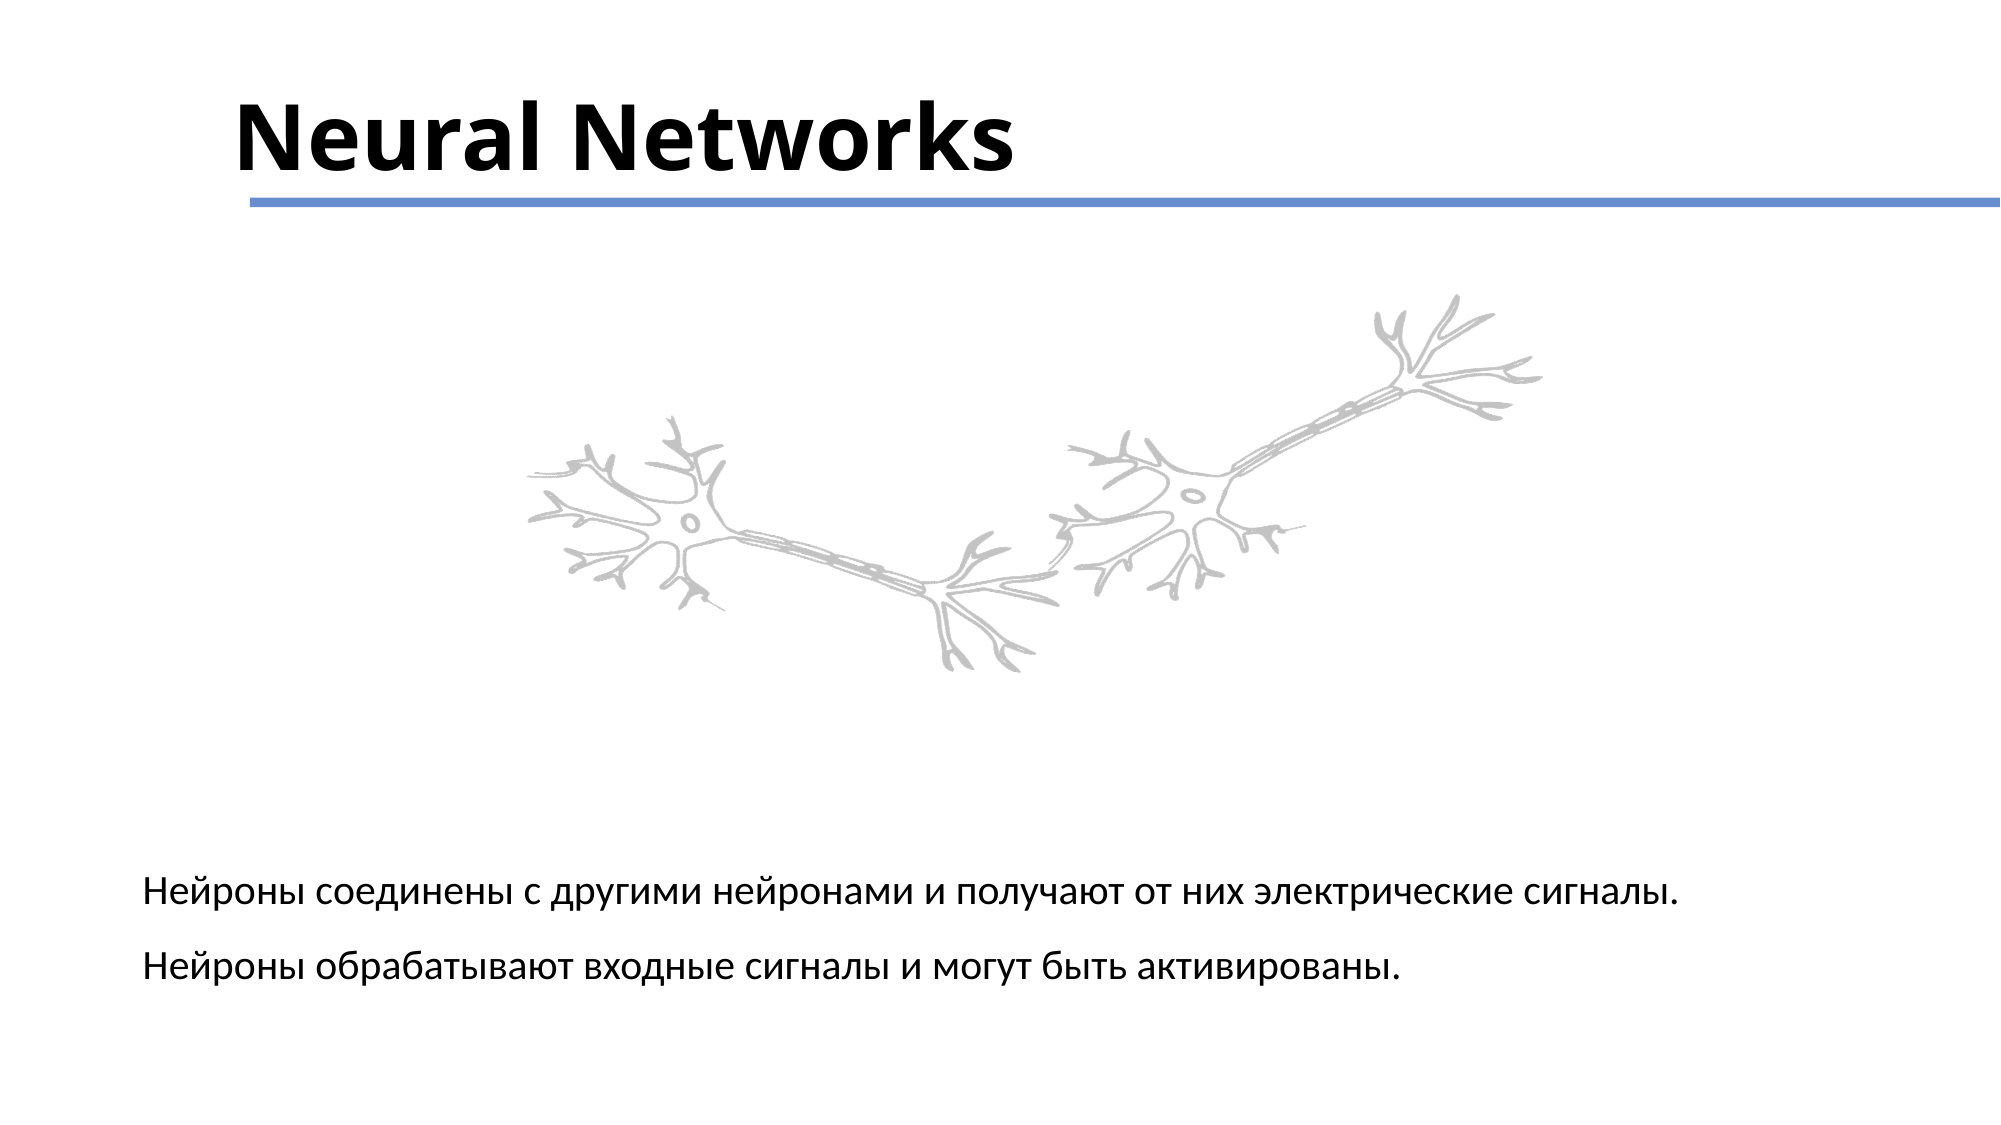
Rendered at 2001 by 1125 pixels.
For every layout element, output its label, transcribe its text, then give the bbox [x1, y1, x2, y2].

title Neural Networks [217, 32, 1512, 250]
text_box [489, 241, 1573, 695]
text_box Нейроны соединены с другими нейронами и получают от них электрические сигналы. Нейроны обрабатывают входные сигналы и могут быть активированы. [140, 830, 1921, 988]
